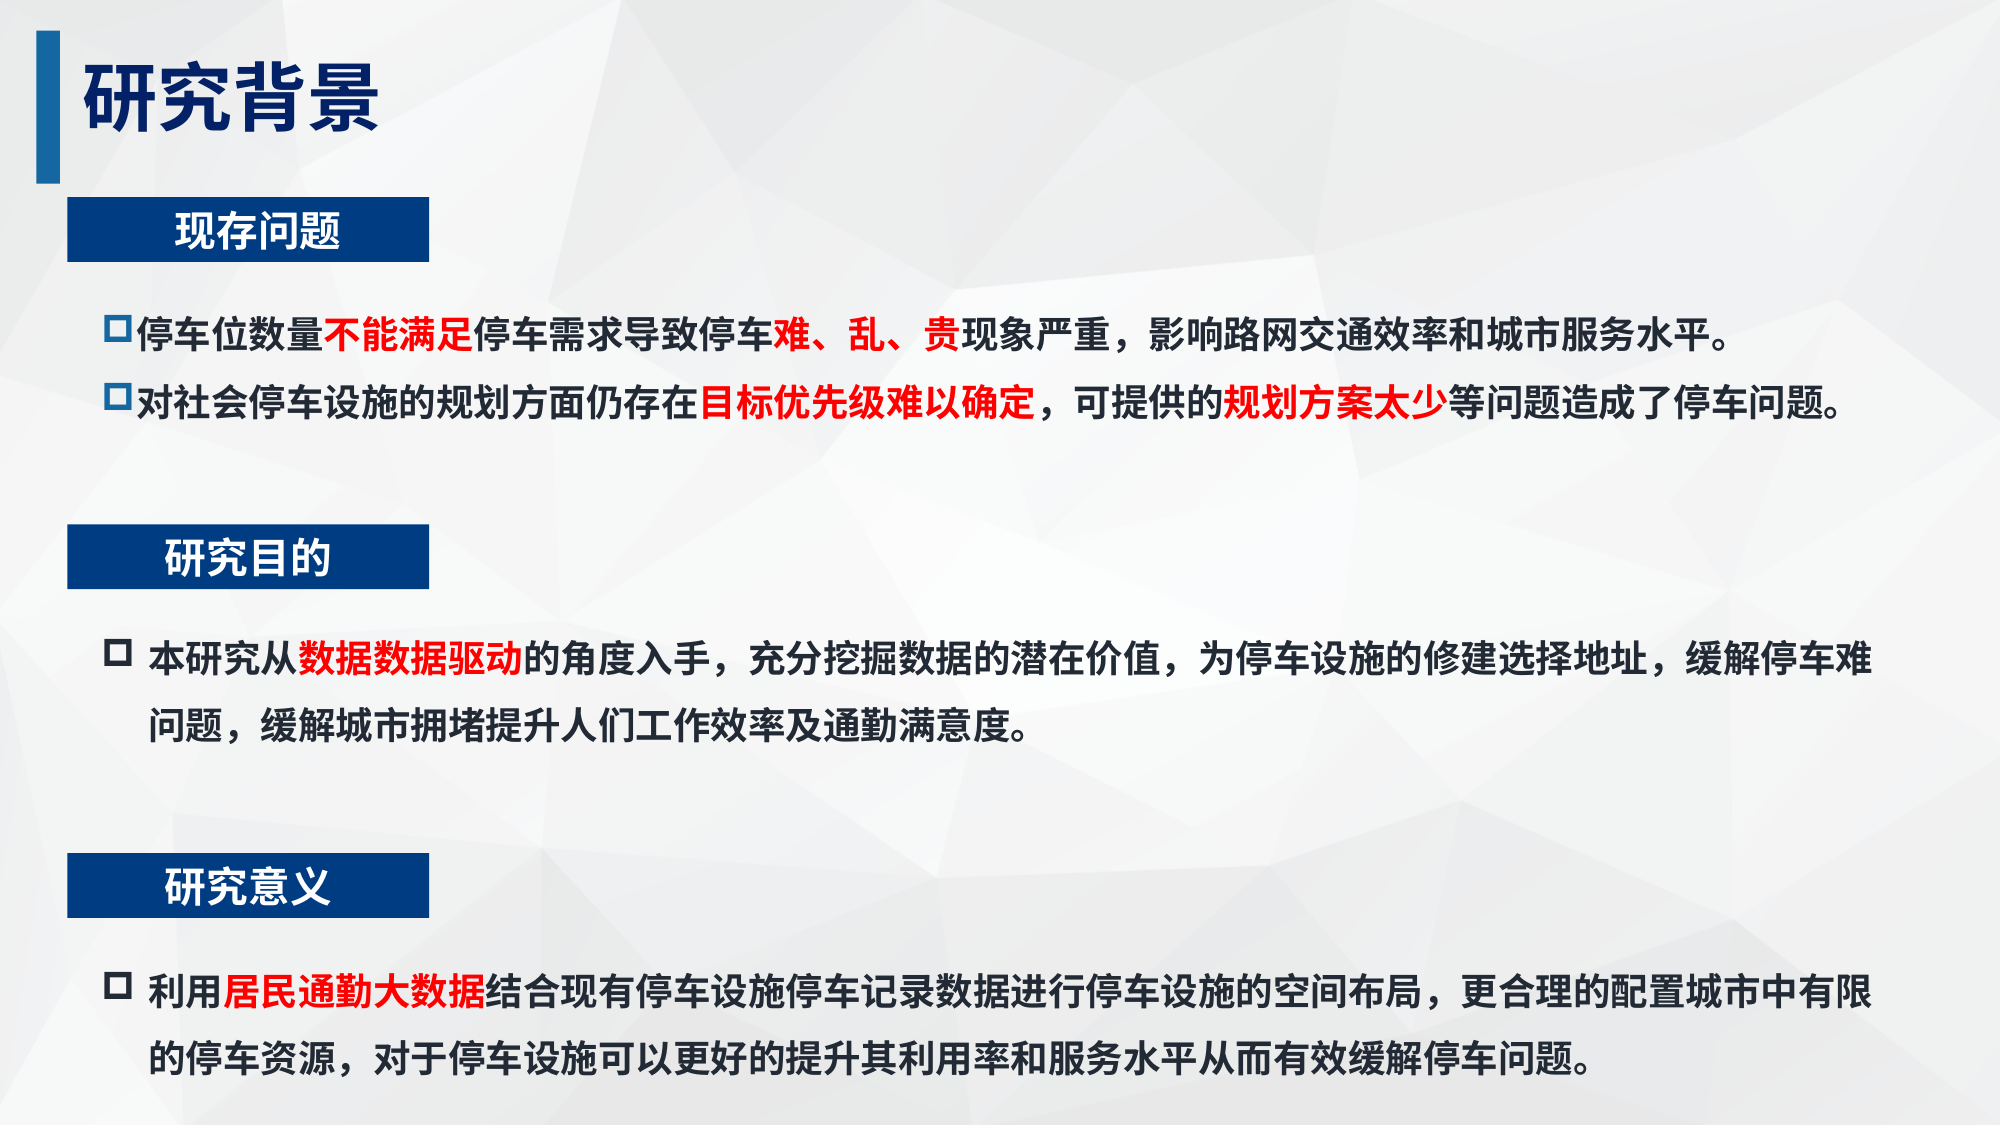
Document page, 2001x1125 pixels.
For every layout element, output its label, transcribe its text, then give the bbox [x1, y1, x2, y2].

text_box [35, 30, 61, 185]
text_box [67, 524, 1891, 749]
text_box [67, 197, 1871, 493]
picture [0, 0, 2000, 1125]
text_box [67, 853, 1891, 1082]
text_box 研究背景 [67, 43, 1260, 148]
